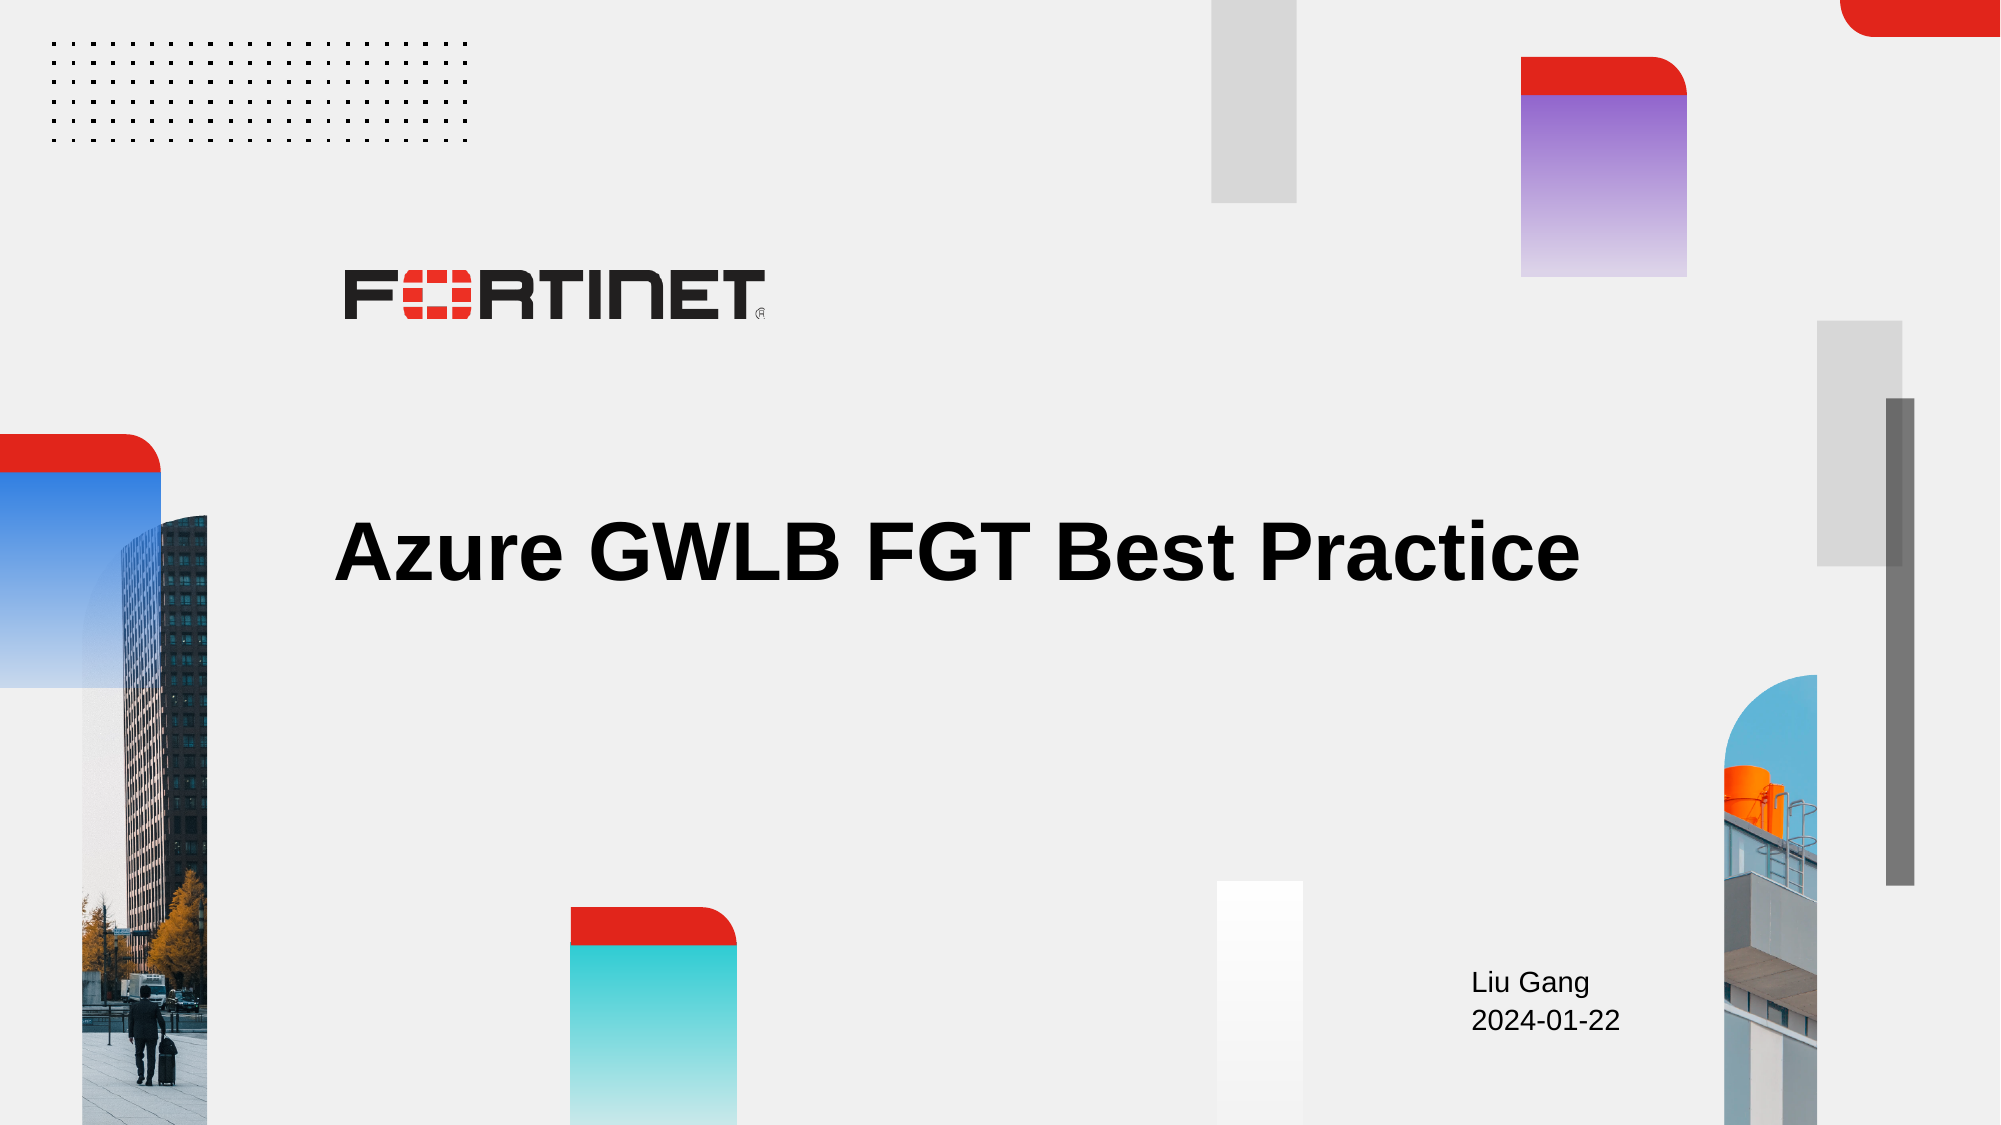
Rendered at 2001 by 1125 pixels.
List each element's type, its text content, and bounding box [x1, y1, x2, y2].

picture [81, 513, 208, 1125]
picture [1723, 673, 1818, 1125]
title Azure GWLB FGT Best Practice [319, 353, 1687, 606]
text_box Liu Gang 2024-01-22 [1456, 960, 1731, 1045]
